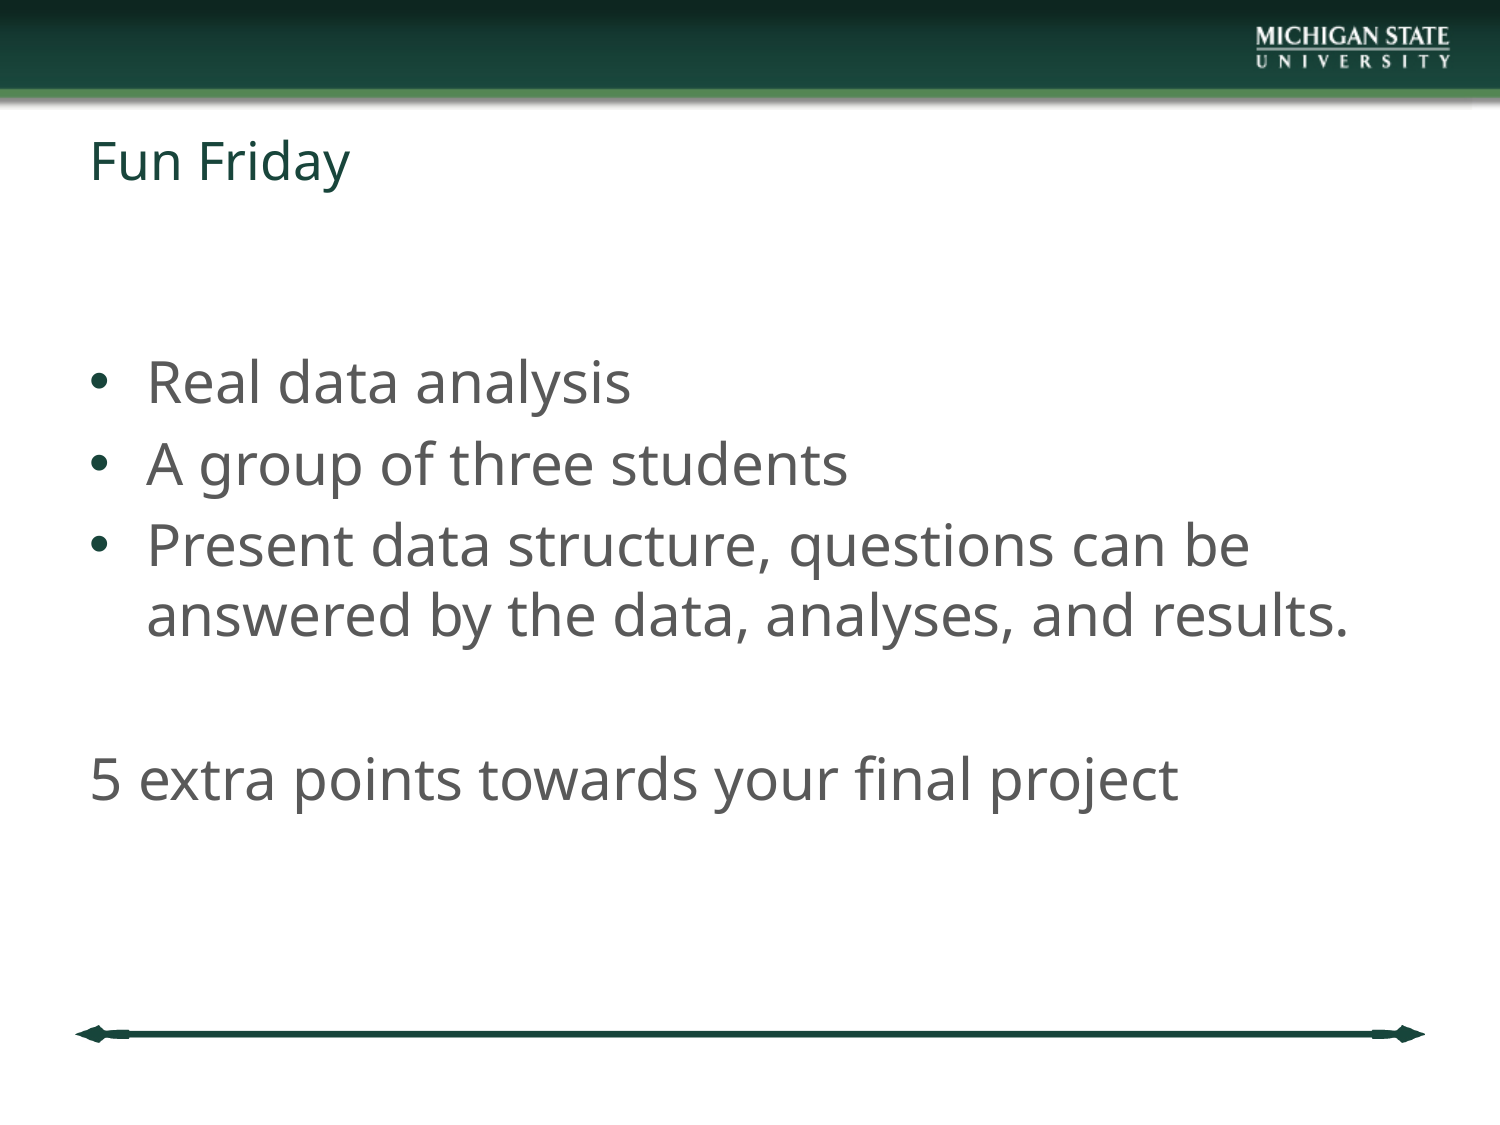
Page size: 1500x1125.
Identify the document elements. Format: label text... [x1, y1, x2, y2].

title Fun Friday [75, 120, 1425, 199]
picture [0, 0, 1500, 110]
picture [75, 1025, 1425, 1043]
list Real data analysis A group of three students Present data structure, questions can be answered by the data, analyses, and results. 5 extra points towards your final project [75, 337, 1425, 1005]
